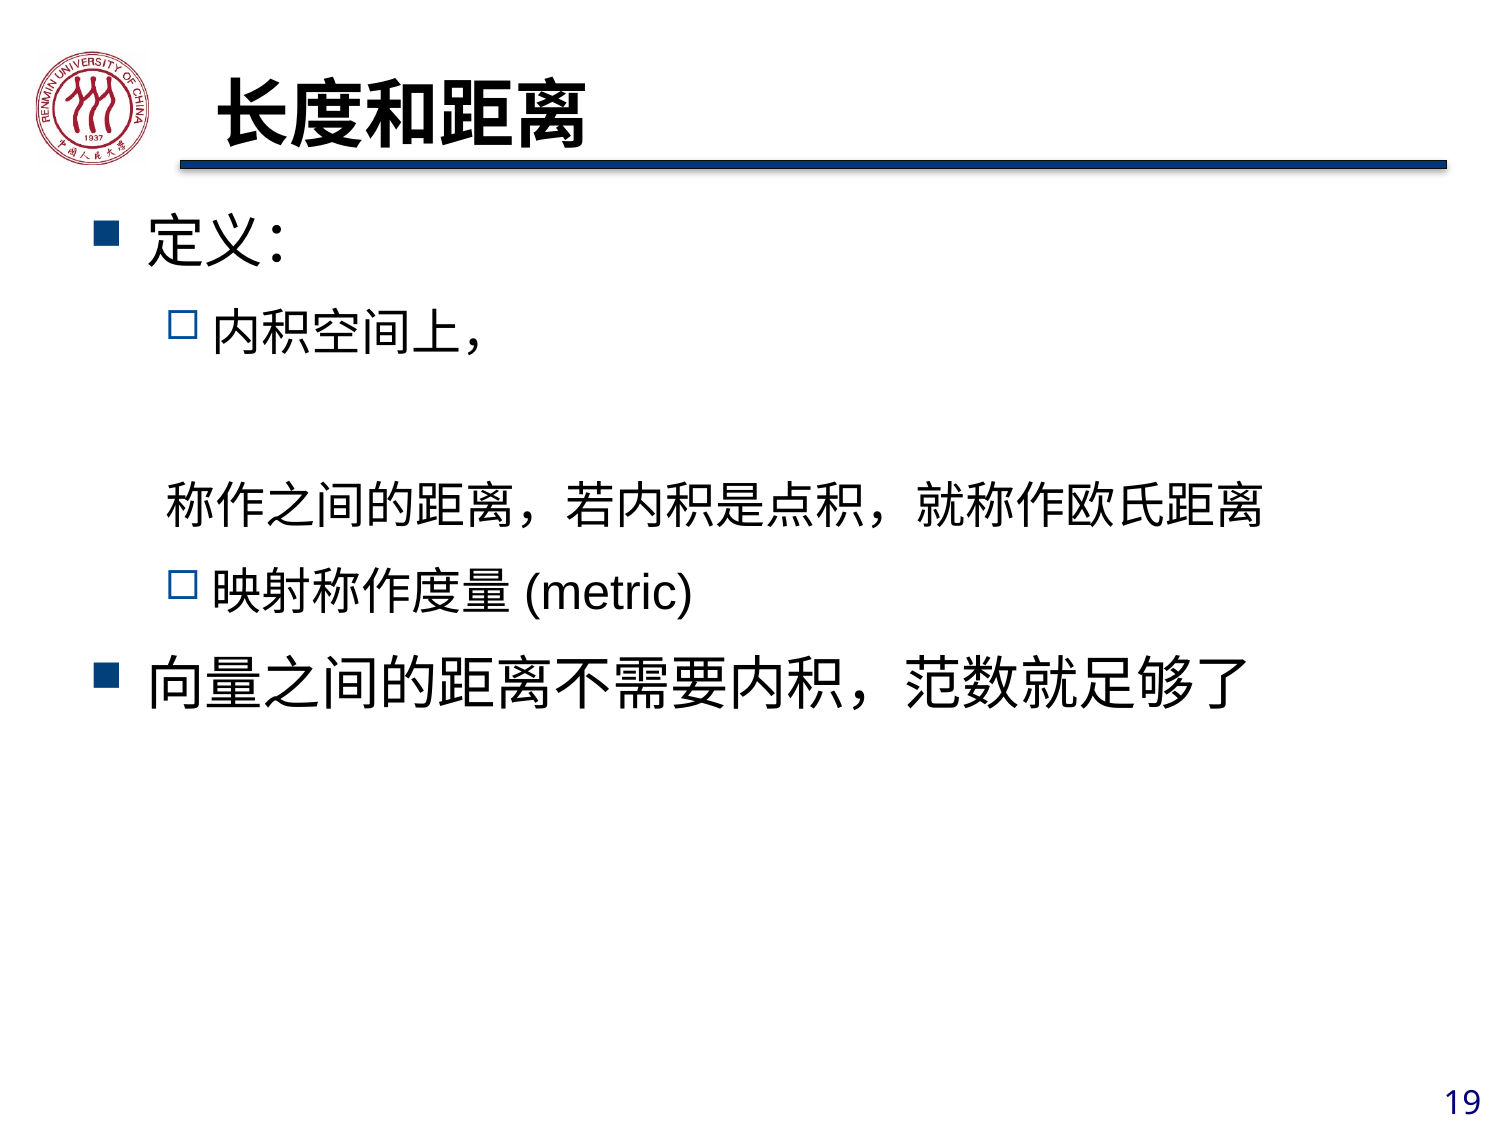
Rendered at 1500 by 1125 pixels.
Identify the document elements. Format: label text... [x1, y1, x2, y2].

title 长度和距离 [198, 18, 1407, 205]
picture [35, 51, 149, 165]
